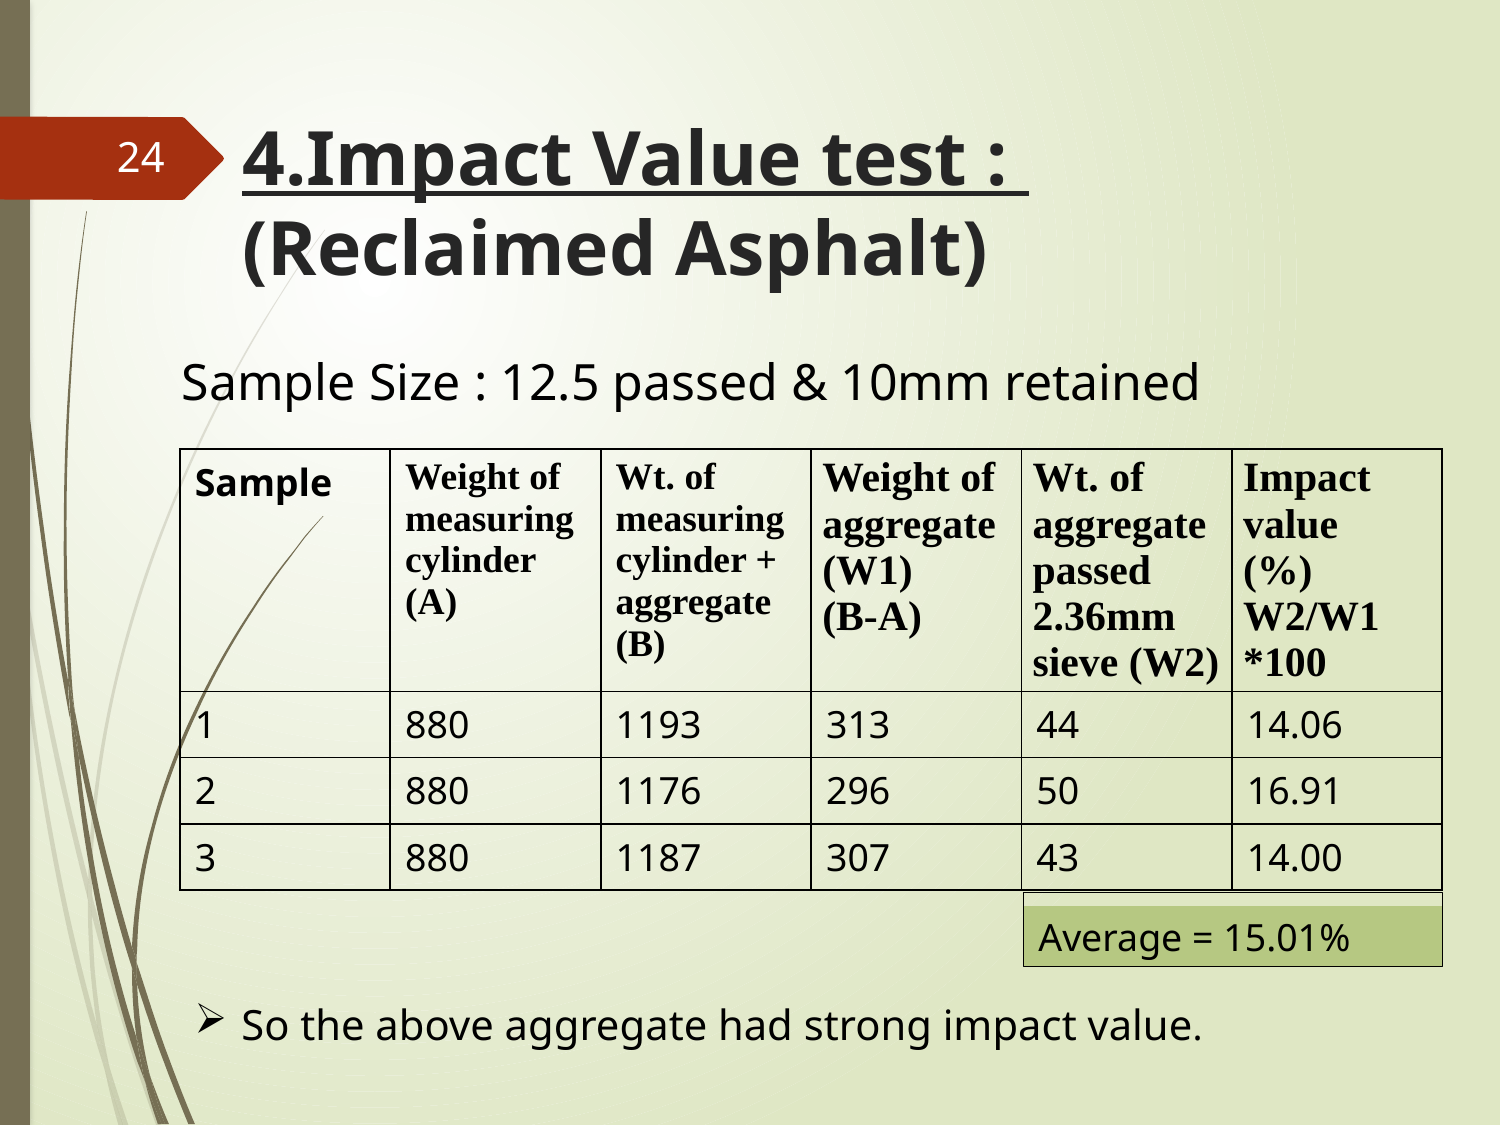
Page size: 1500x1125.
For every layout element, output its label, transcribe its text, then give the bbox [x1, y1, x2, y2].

table_cell 1176 [602, 758, 810, 823]
text_box Sample Size : 12.5 passed & 10mm retained [167, 343, 1245, 418]
table_header Wt. of aggregate passed 2.36mm sieve (W2) [1022, 450, 1231, 691]
table_cell 14.06 [1233, 692, 1441, 757]
table_header Wt. of measuring cylinder + aggregate (B) [602, 450, 810, 691]
table_header Impact value (%) W2/W1 *100 [1233, 450, 1441, 691]
text_box [1023, 892, 1443, 967]
table_cell 43 [1022, 825, 1231, 889]
table_cell 3 [181, 825, 389, 889]
table_cell 313 [812, 692, 1021, 757]
text_box So the above aggregate had strong impact value. [179, 991, 1443, 1056]
table_cell 880 [391, 825, 600, 889]
table_cell 880 [391, 692, 600, 757]
table_header Sample [181, 450, 389, 691]
table_cell 1193 [602, 692, 810, 757]
table_cell 16.91 [1233, 758, 1441, 823]
table_cell 50 [1022, 758, 1231, 823]
table_header Weight of aggregate (W1) (B-A) [812, 450, 1021, 691]
table_cell 44 [1022, 692, 1231, 757]
table_cell 1187 [602, 825, 810, 889]
table_cell 14.00 [1233, 825, 1441, 889]
title 4.Impact Value test : (Reclaimed Asphalt) [227, 102, 1400, 313]
table_cell 880 [391, 758, 600, 823]
table_header Weight of measuring cylinder (A) [391, 450, 600, 691]
table_cell 2 [181, 758, 389, 823]
table_cell 1 [181, 692, 389, 757]
table_cell 296 [812, 758, 1021, 823]
table_cell 307 [812, 825, 1021, 889]
slide_number 24 [83, 129, 180, 190]
